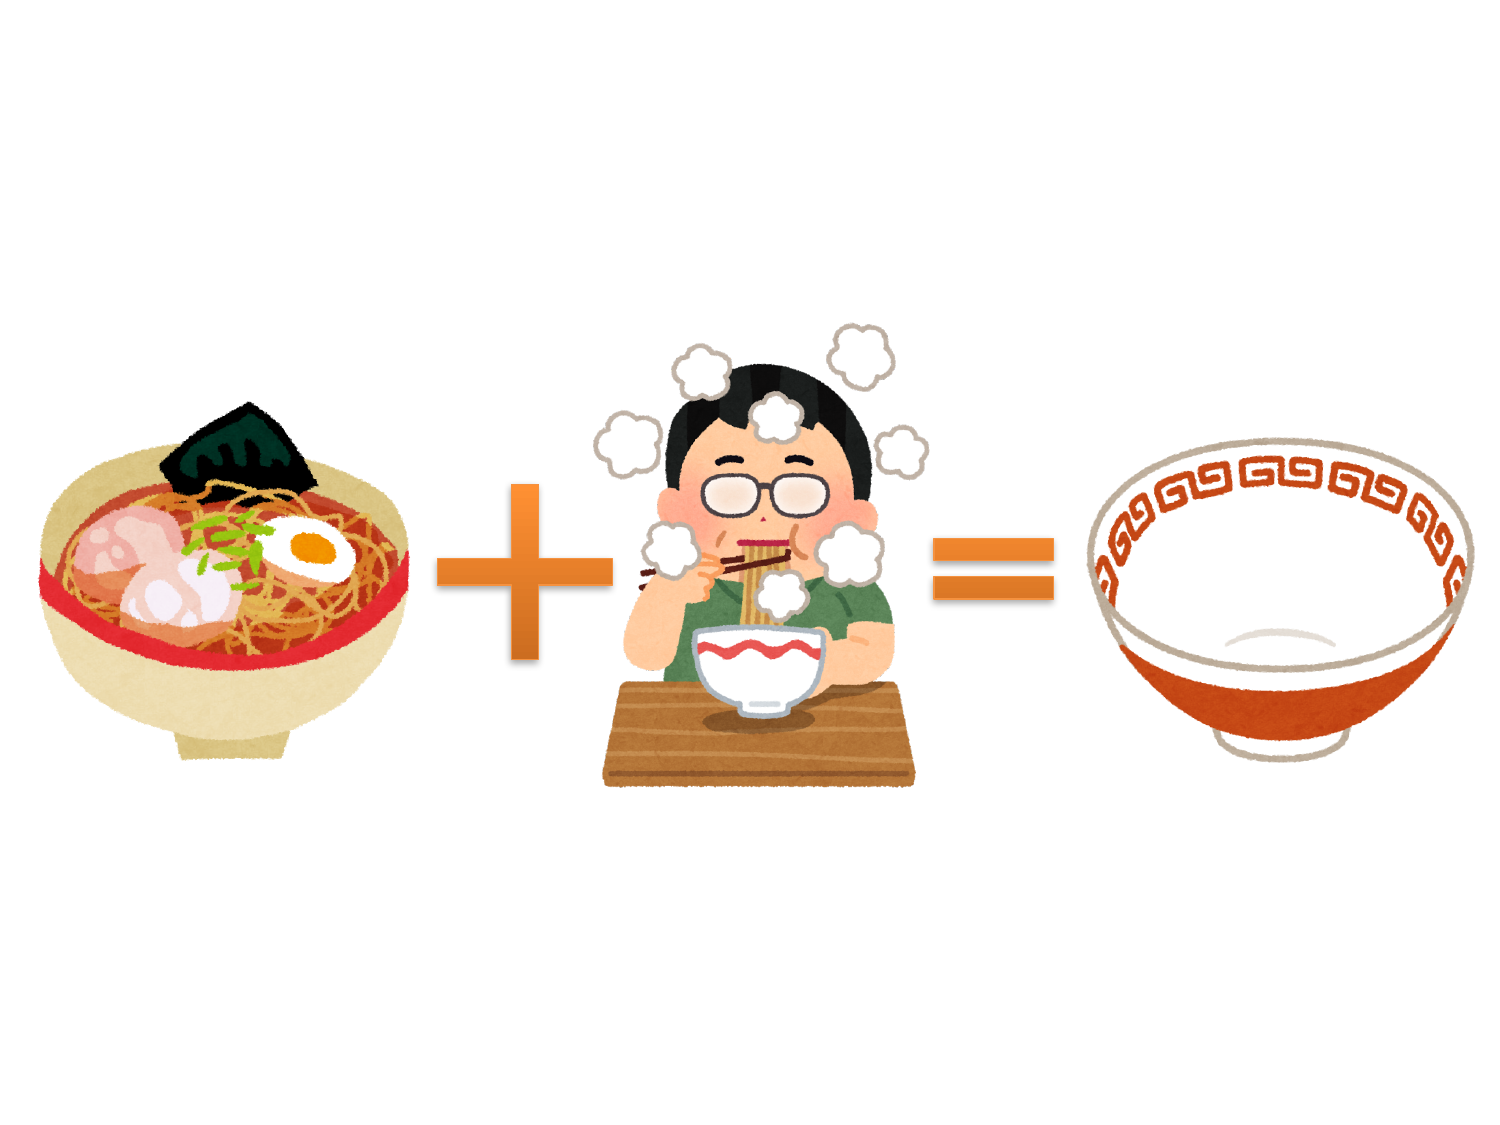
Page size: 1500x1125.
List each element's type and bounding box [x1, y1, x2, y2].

text_box [966, 538, 1054, 561]
text_box [966, 576, 1054, 600]
picture [1074, 387, 1488, 801]
picture [549, 312, 962, 801]
text_box [437, 484, 544, 660]
picture [37, 396, 419, 769]
